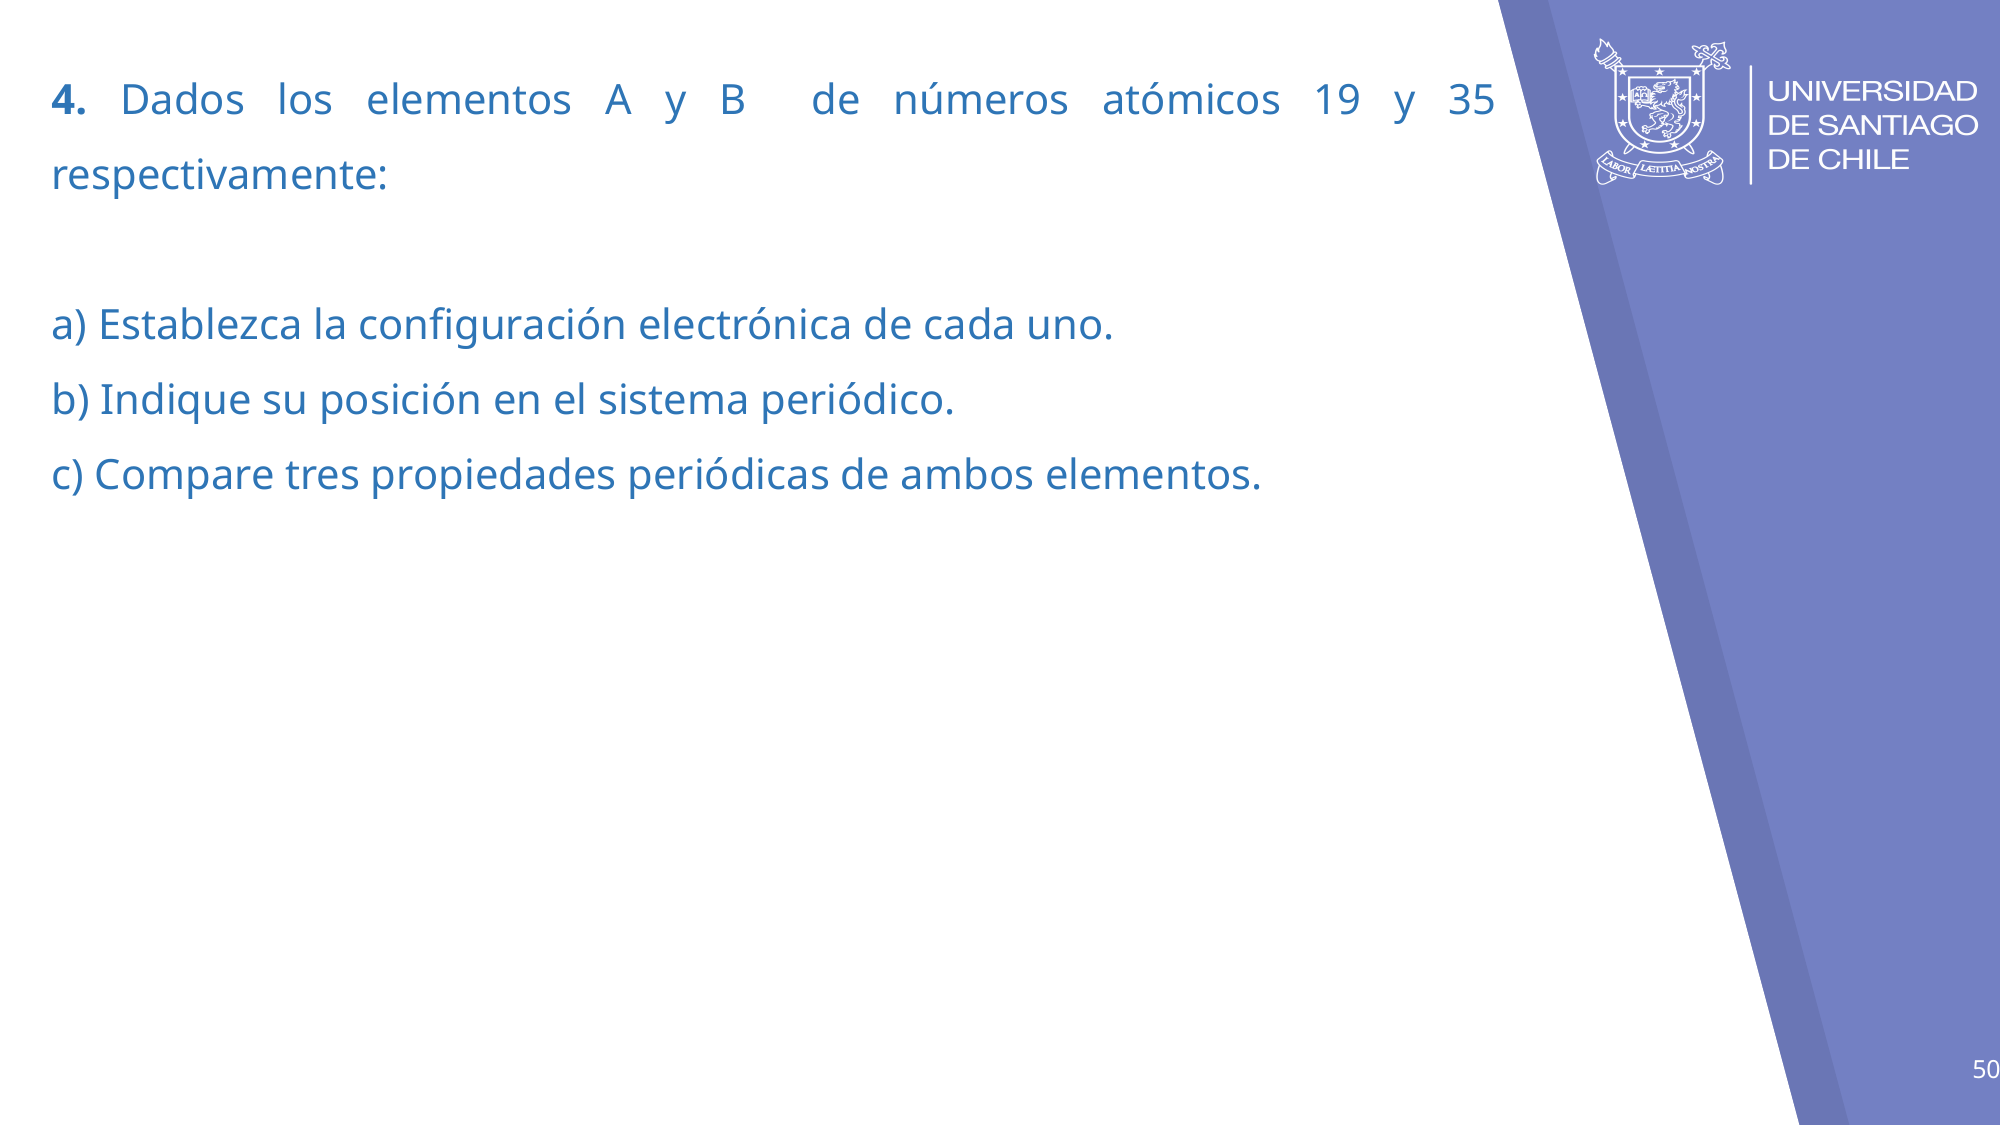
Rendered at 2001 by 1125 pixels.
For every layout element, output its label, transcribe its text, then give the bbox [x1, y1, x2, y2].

slide_number 50 [1868, 1038, 2000, 1125]
picture [1573, 25, 2000, 200]
text_box 4. Dados los elementos A y B de números atómicos 19 y 35 respectivamente: a) Establezca la configuración electrónica de cada uno. b) Indique su posición en el sistema periódico. c) Compare tres propiedades periódicas de ambos elementos. [36, 40, 1512, 505]
text_box [100, 51, 151, 102]
